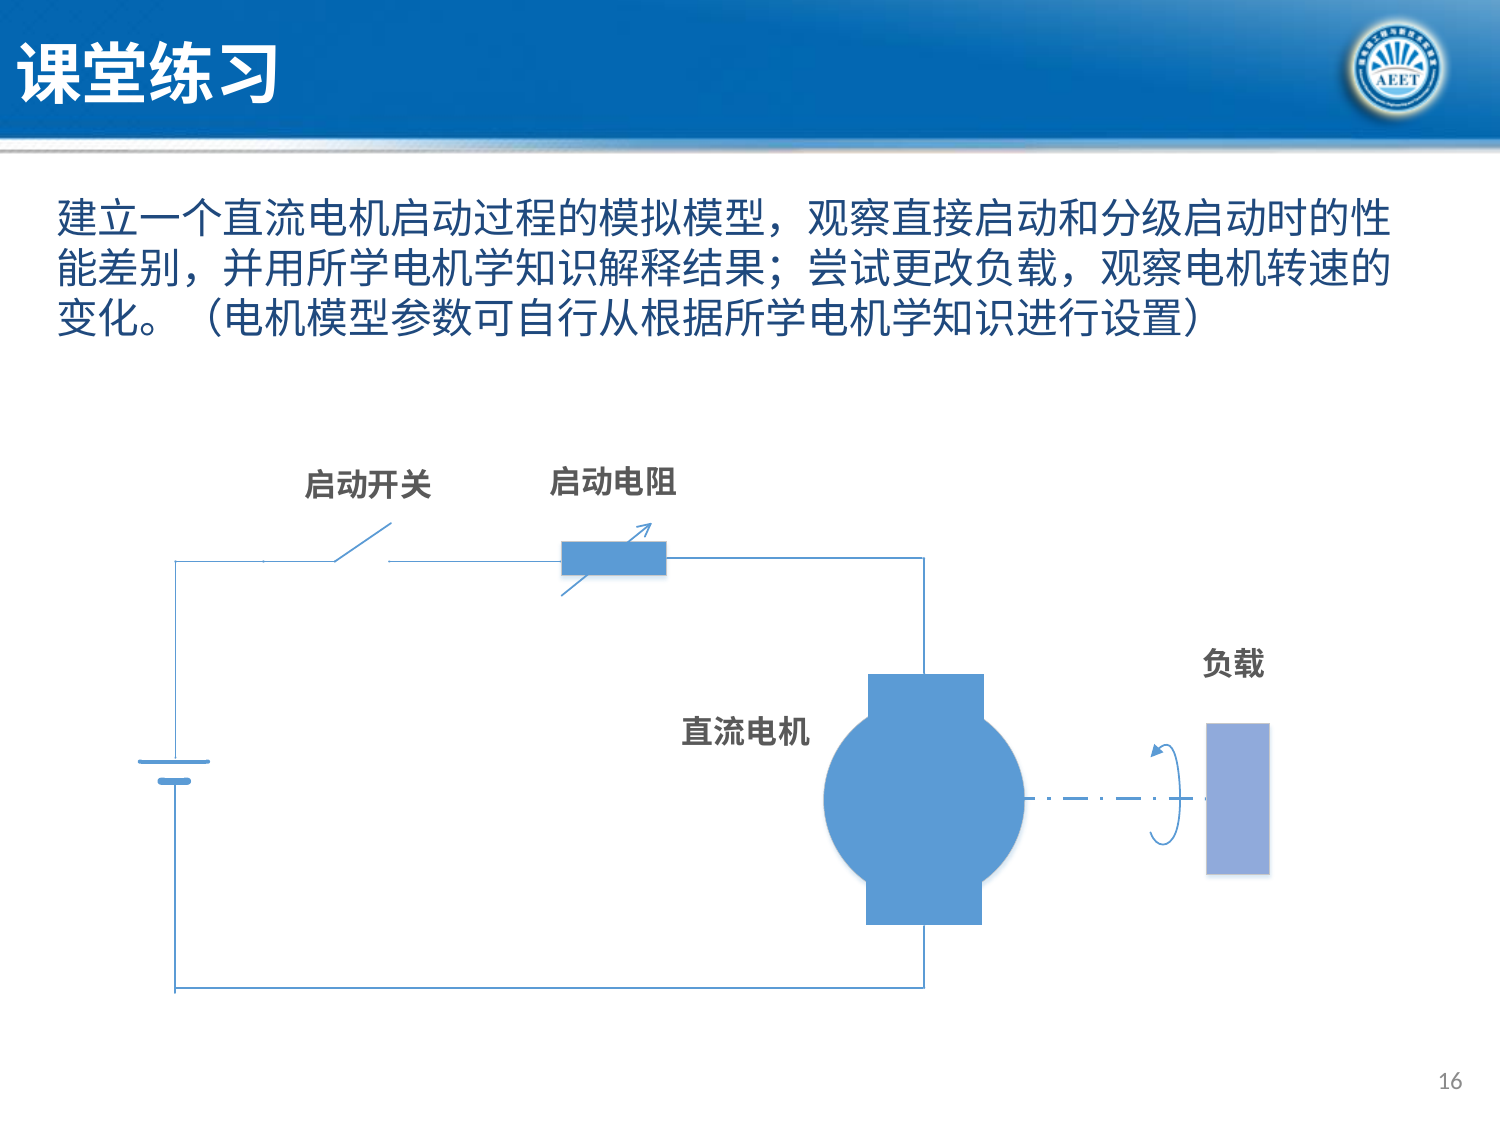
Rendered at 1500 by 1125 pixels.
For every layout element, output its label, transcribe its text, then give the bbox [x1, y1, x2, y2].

title 课堂练习 [0, 30, 1247, 114]
slide_number 16 [1127, 1049, 1478, 1110]
text_box 建立一个直流电机启动过程的模拟模型，观察直接启动和分级启动时的性能差别，并用所学电机学知识解释结果；尝试更改负载，观察电机转速的变化。（电机模型参数可自行从根据所学电机学知识进行设置） [41, 184, 1424, 350]
picture [0, 0, 1500, 153]
picture [135, 455, 1284, 996]
